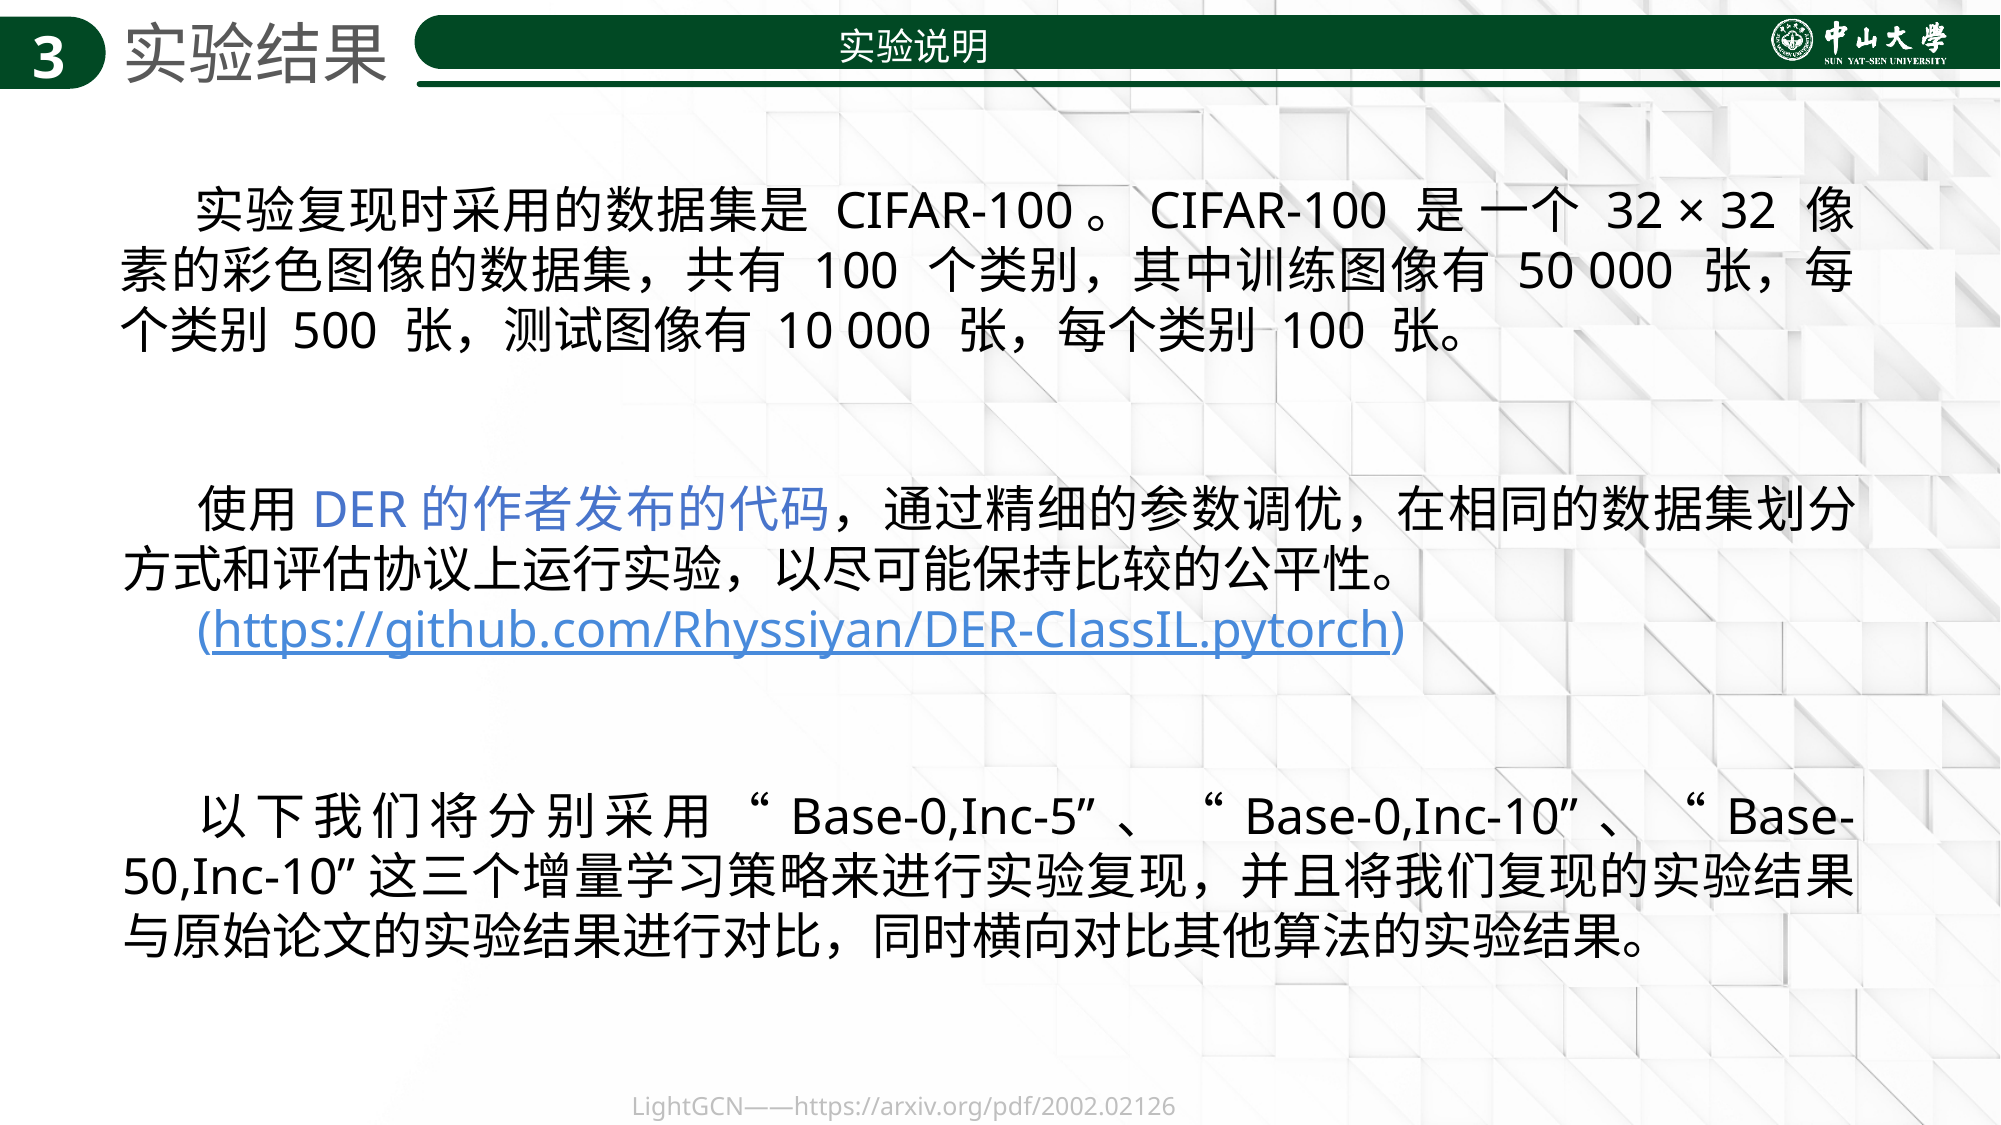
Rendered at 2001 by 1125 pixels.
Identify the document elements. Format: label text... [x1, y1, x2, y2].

text_box LightGCN——https://arxiv.org/pdf/2002.02126 [616, 1083, 1556, 1125]
slide_number [1412, 1042, 1863, 1103]
picture [0, 0, 2001, 1125]
text_box 实验复现时采用的数据集是 CIFAR-100。CIFAR-100 是 一个 32 × 32 像素的彩色图像的数据集，共有 100 个类别，其中训练图像有 50 000 张，每个类别 500 张，测试图像有 10 000 张，每个类别 100 张。 [104, 170, 1870, 366]
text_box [413, 14, 2000, 88]
text_box 使用DER的作者发布的代码，通过精细的参数调优，在相同的数据集划分方式和评估协议上运行实验，以尽可能保持比较的公平性。 (https://github.com/Rhyssiyan/DER-ClassIL.pytorch) [107, 470, 1873, 675]
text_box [0, 11, 107, 99]
text_box 以下我们将分别采用“Base-0,Inc-5”、“Base-0,Inc-10”、“Base-50,Inc-10”这三个增量学习策略来进行实验复现，并且将我们复现的实验结果与原始论文的实验结果进行对比，同时横向对比其他算法的实验结果。 [107, 776, 1870, 987]
text_box 实验结果 [107, 4, 405, 100]
